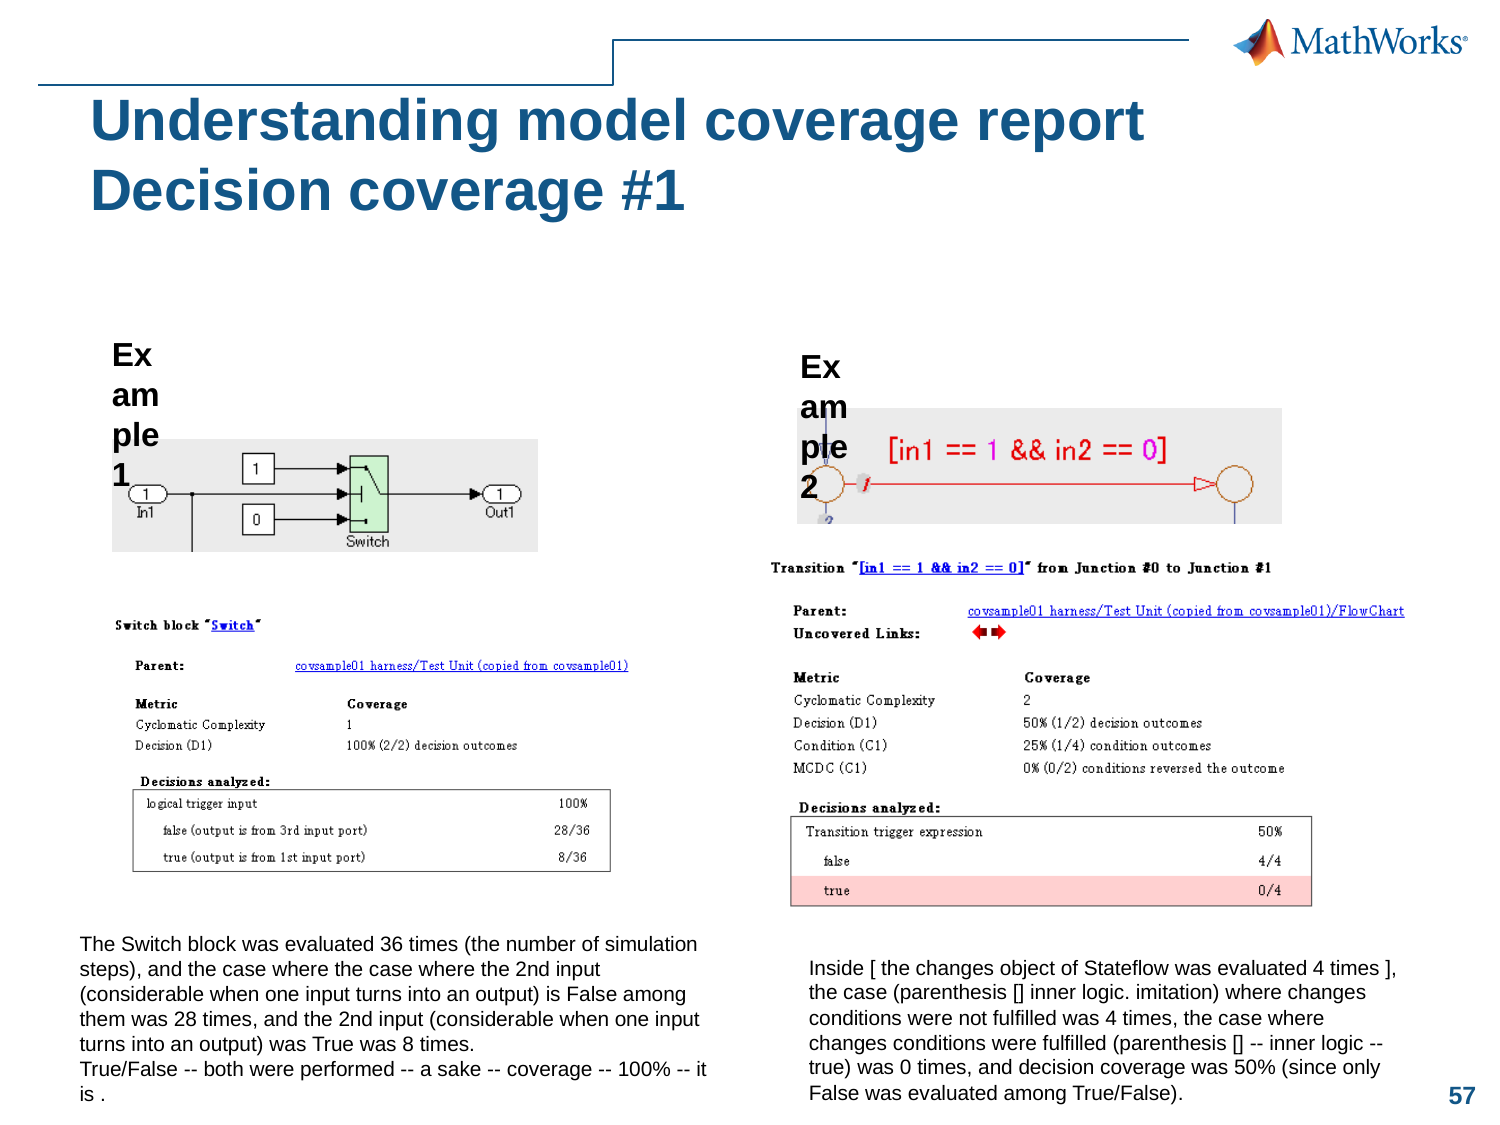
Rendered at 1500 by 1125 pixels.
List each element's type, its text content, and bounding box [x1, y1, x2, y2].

picture [99, 604, 632, 887]
text_box Example 2 [785, 337, 866, 513]
text_box Inside [ the changes object of Stateflow was evaluated 4 times ], the case (parenthesis [] inner logic. imitation) where changes conditions were not fulfilled was 4 times, the case where changes conditions were fulfilled (parenthesis [] -- inner logic -- true) was 0 times, and decision coverage was 50% (since only False was evaluated among True/False). [793, 946, 1418, 1112]
picture [1226, 7, 1483, 78]
title Understanding model coverage report Decision coverage #1 [75, 75, 1400, 238]
text_box Example 1 [97, 326, 178, 501]
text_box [761, 550, 1415, 919]
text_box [796, 408, 1282, 524]
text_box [111, 438, 538, 552]
text_box The Switch block was evaluated 36 times (the number of simulation steps), and the case where the case where the 2nd input (considerable when one input turns into an output) is False among them was 28 times, and the 2nd input (considerable when one input turns into an output) was True was 8 times. True/False -- both were performed -- a sake -- coverage -- 100% -- it is . [64, 923, 732, 1114]
